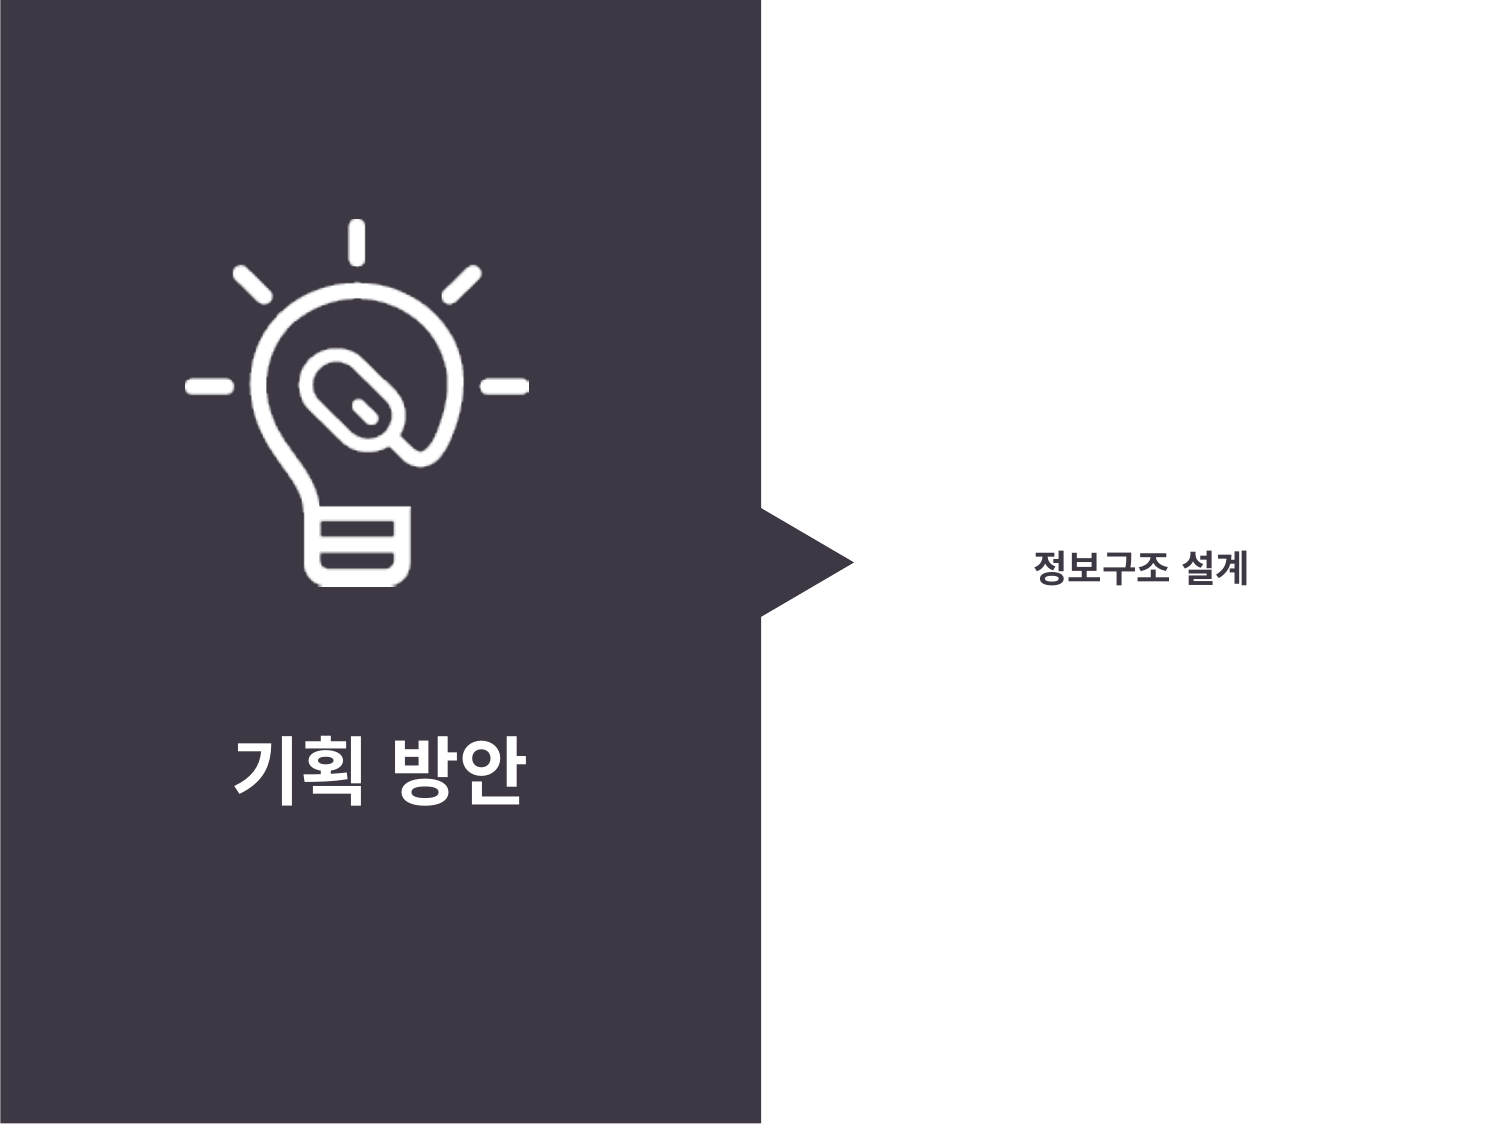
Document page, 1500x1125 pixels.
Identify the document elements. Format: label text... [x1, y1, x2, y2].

picture [185, 219, 529, 587]
title 기획 방안 [33, 680, 727, 858]
text_box 정보구조 설계 [890, 515, 1393, 598]
